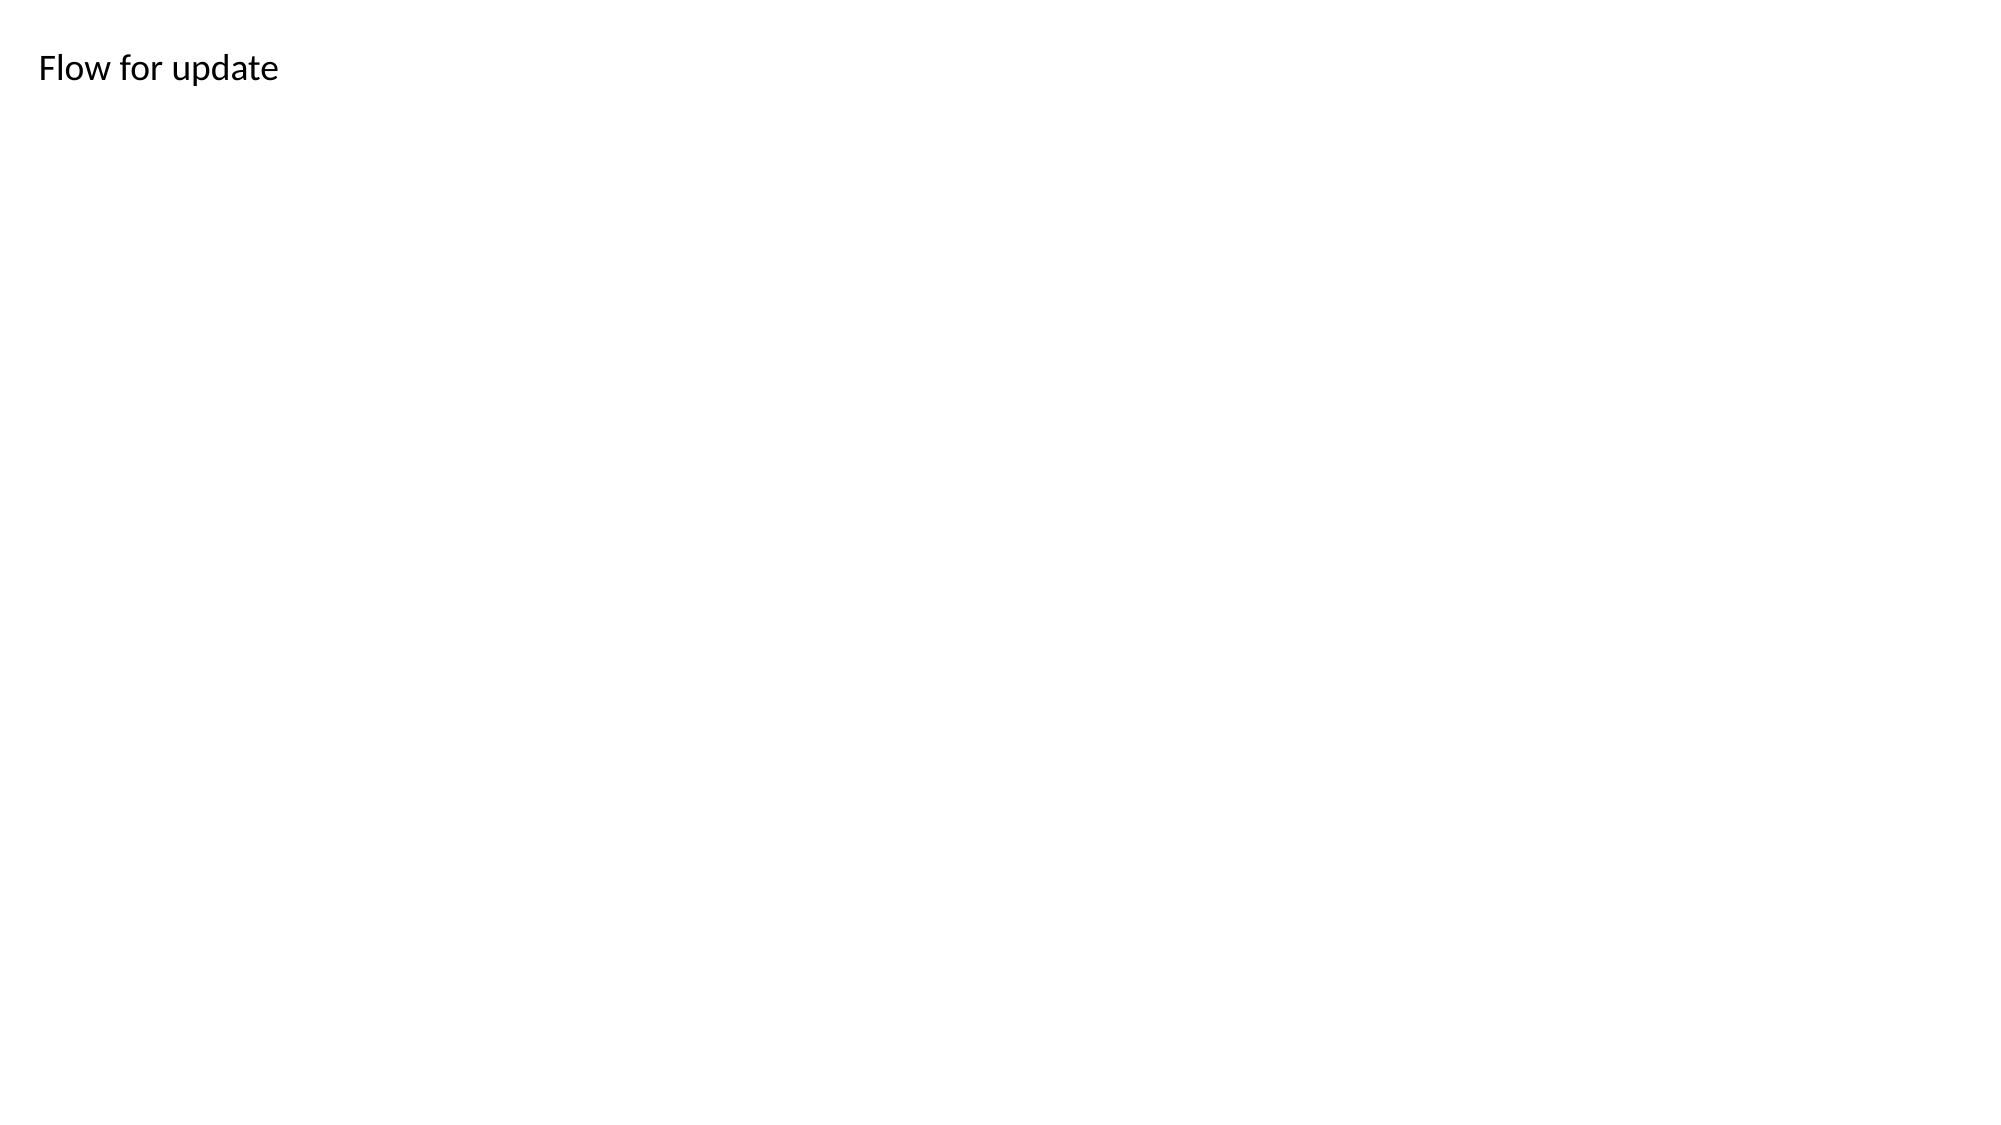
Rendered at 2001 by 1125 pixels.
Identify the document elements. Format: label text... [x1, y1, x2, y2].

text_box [75, 33, 1977, 1106]
text_box Flow for update [24, 35, 75, 96]
